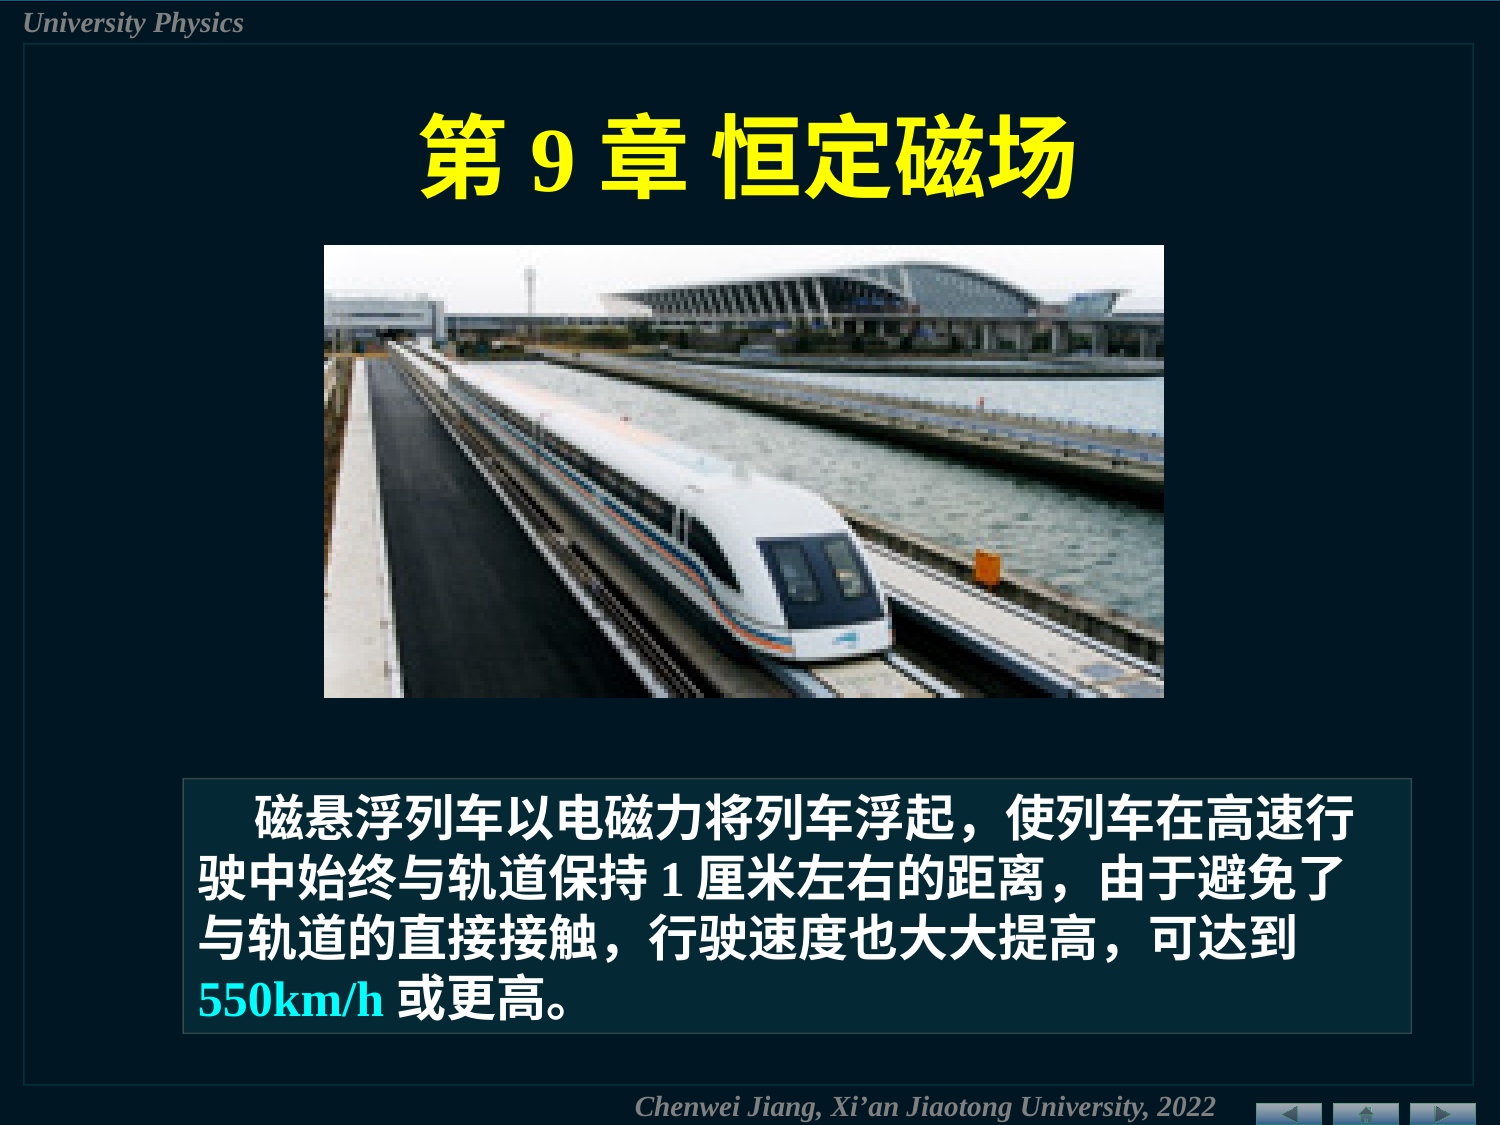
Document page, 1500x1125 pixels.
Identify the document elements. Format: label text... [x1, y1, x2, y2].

text_box 磁悬浮列车以电磁力将列车浮起，使列车在高速行驶中始终与轨道保持1厘米左右的距离，由于避免了与轨道的直接接触，行驶速度也大大提高，可达到550km/h或更高。 [183, 778, 1412, 1034]
text_box 第9章 恒定磁场 [41, 92, 1454, 217]
picture [324, 245, 1164, 698]
